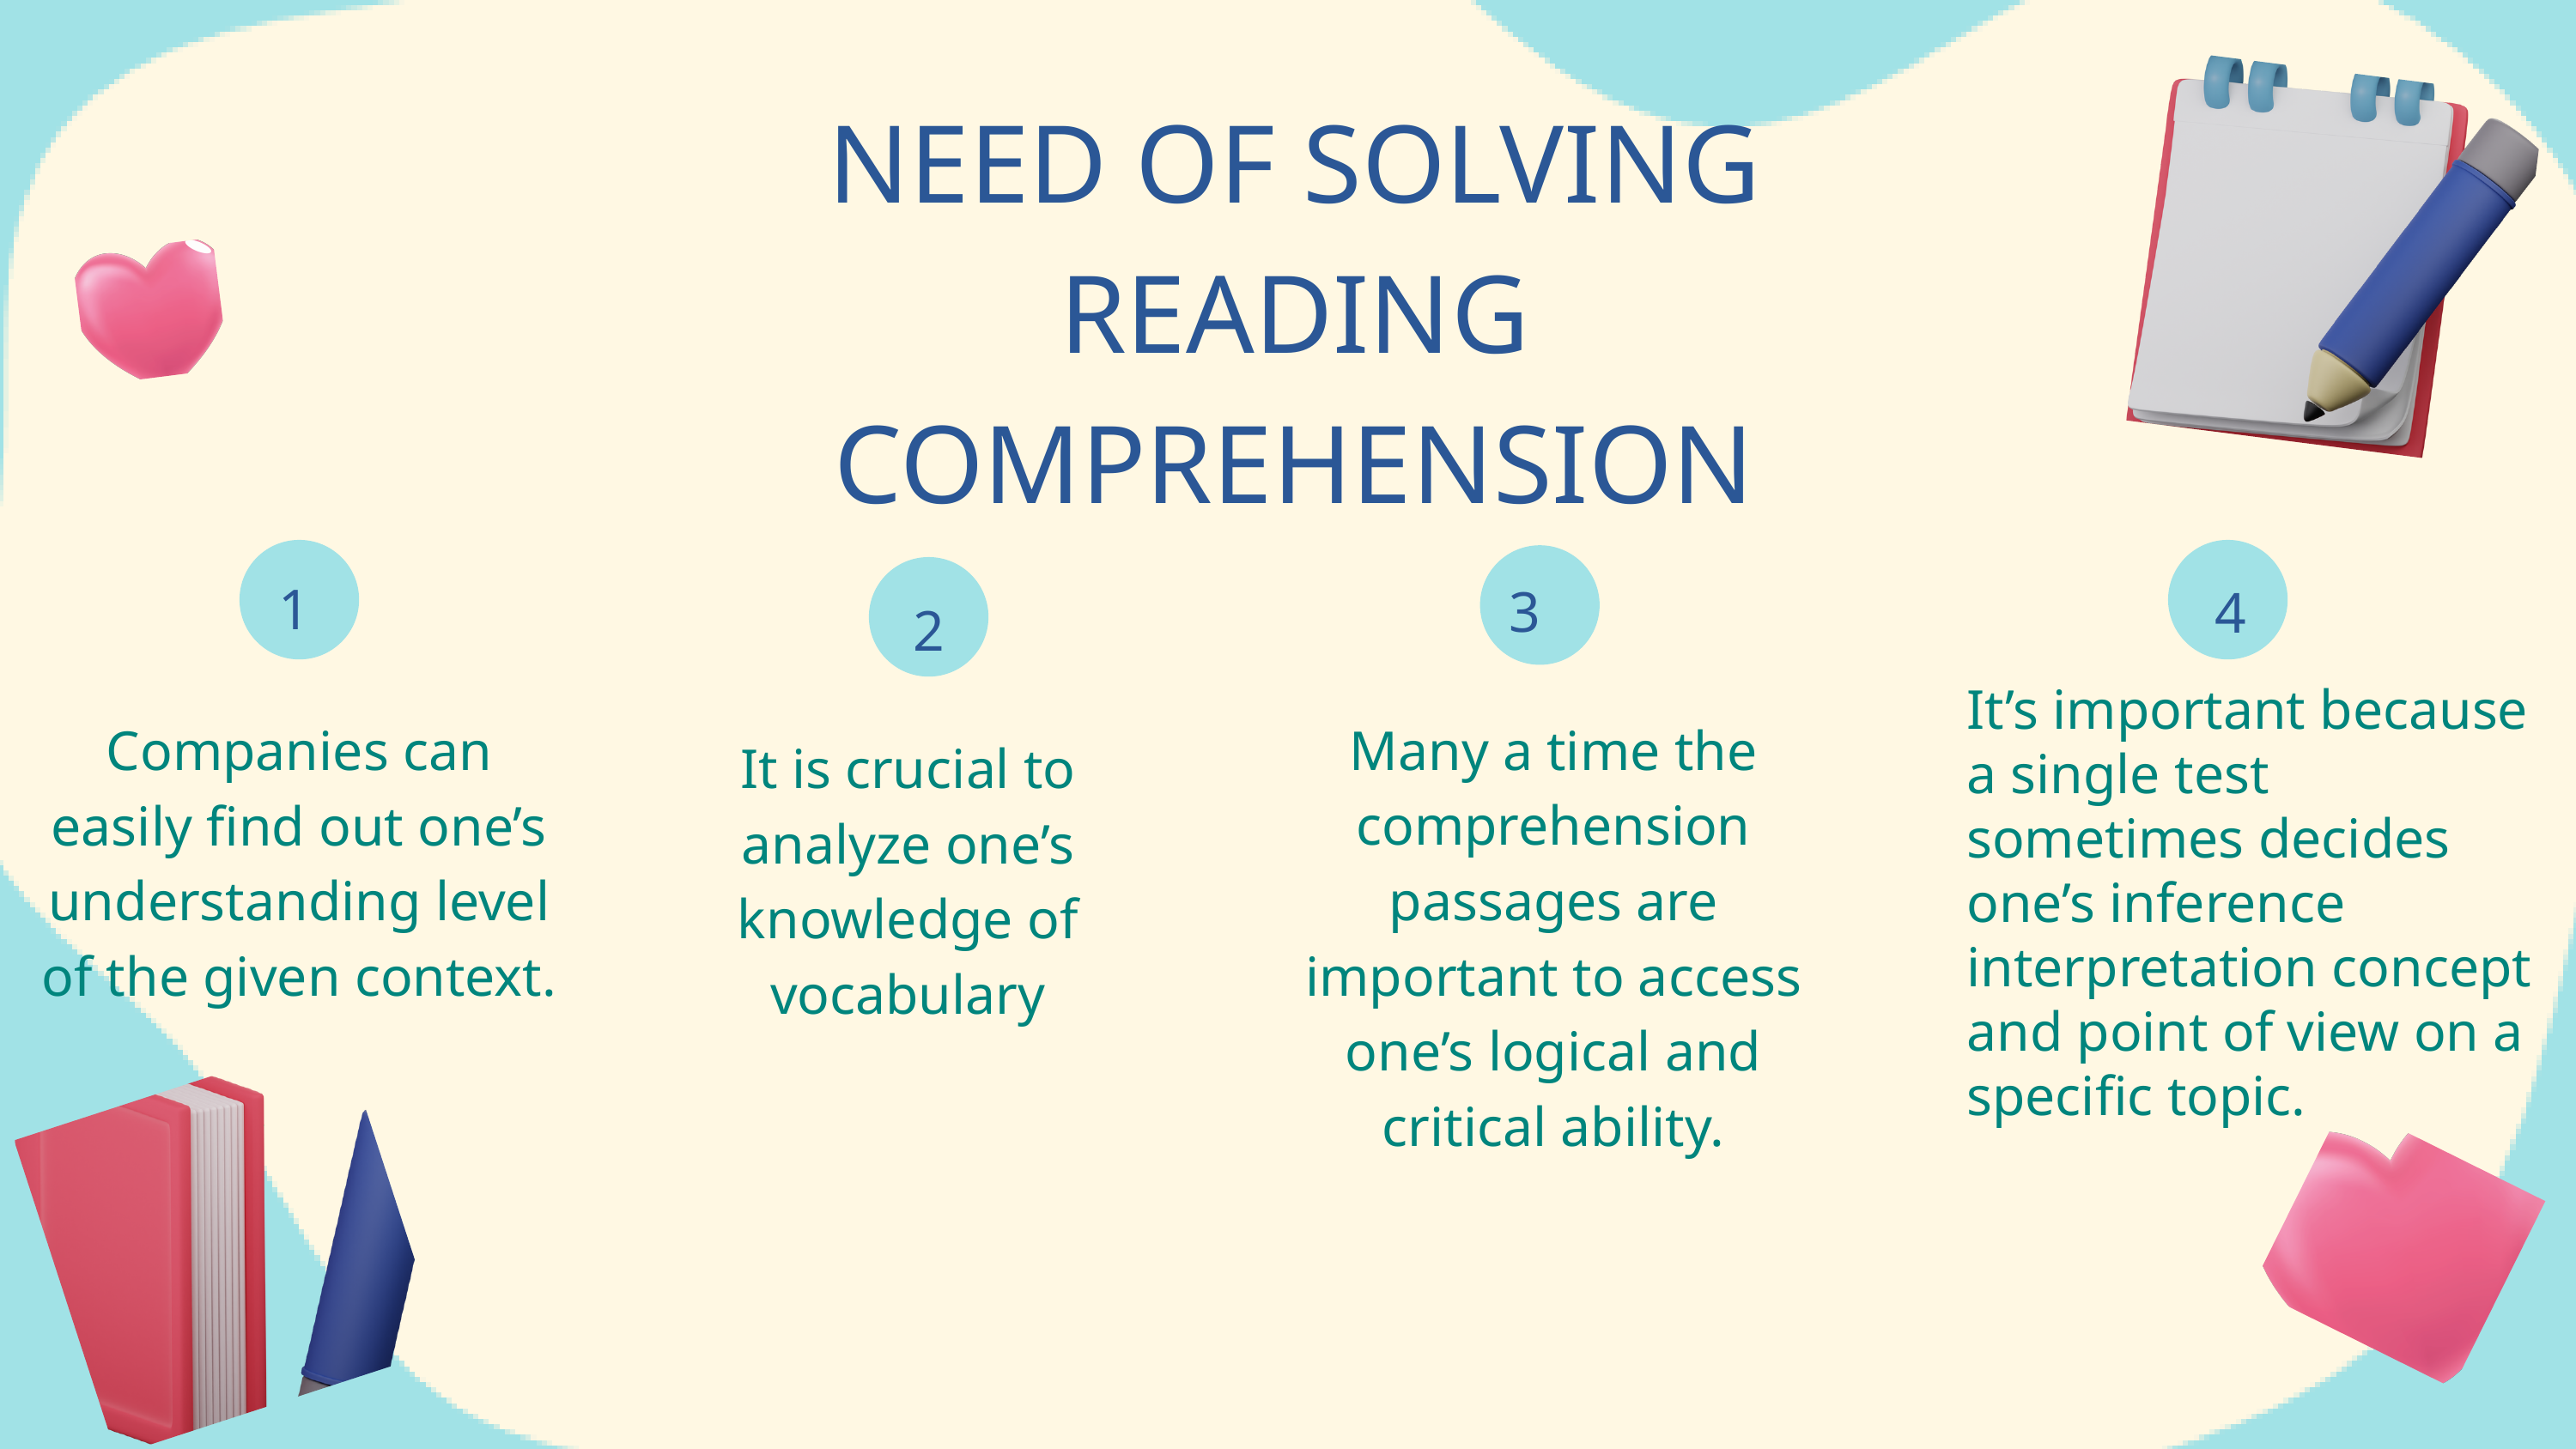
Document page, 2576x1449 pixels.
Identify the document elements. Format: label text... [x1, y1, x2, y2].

text_box Many a time the comprehension passages are important to access one’s logical and critical ability. [1268, 706, 1838, 1157]
text_box [2251, 1126, 2546, 1388]
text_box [1479, 544, 1601, 665]
text_box It’s important because a single test sometimes decides one’s inference interpretation concept and point of view on a specific topic. [1966, 676, 2537, 1126]
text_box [2167, 539, 2288, 660]
text_box It is crucial to analyze one’s knowledge of vocabulary [642, 724, 1174, 1025]
text_box [0, 0, 2576, 1449]
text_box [868, 556, 989, 677]
text_box [14, 1034, 444, 1449]
text_box Companies can easily find out one’s understanding level of the given context. [33, 706, 565, 1007]
text_box [2125, 50, 2546, 468]
text_box [71, 237, 229, 386]
text_box NEED OF SOLVING READING COMPREHENSION [732, 74, 1857, 525]
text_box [239, 539, 360, 660]
